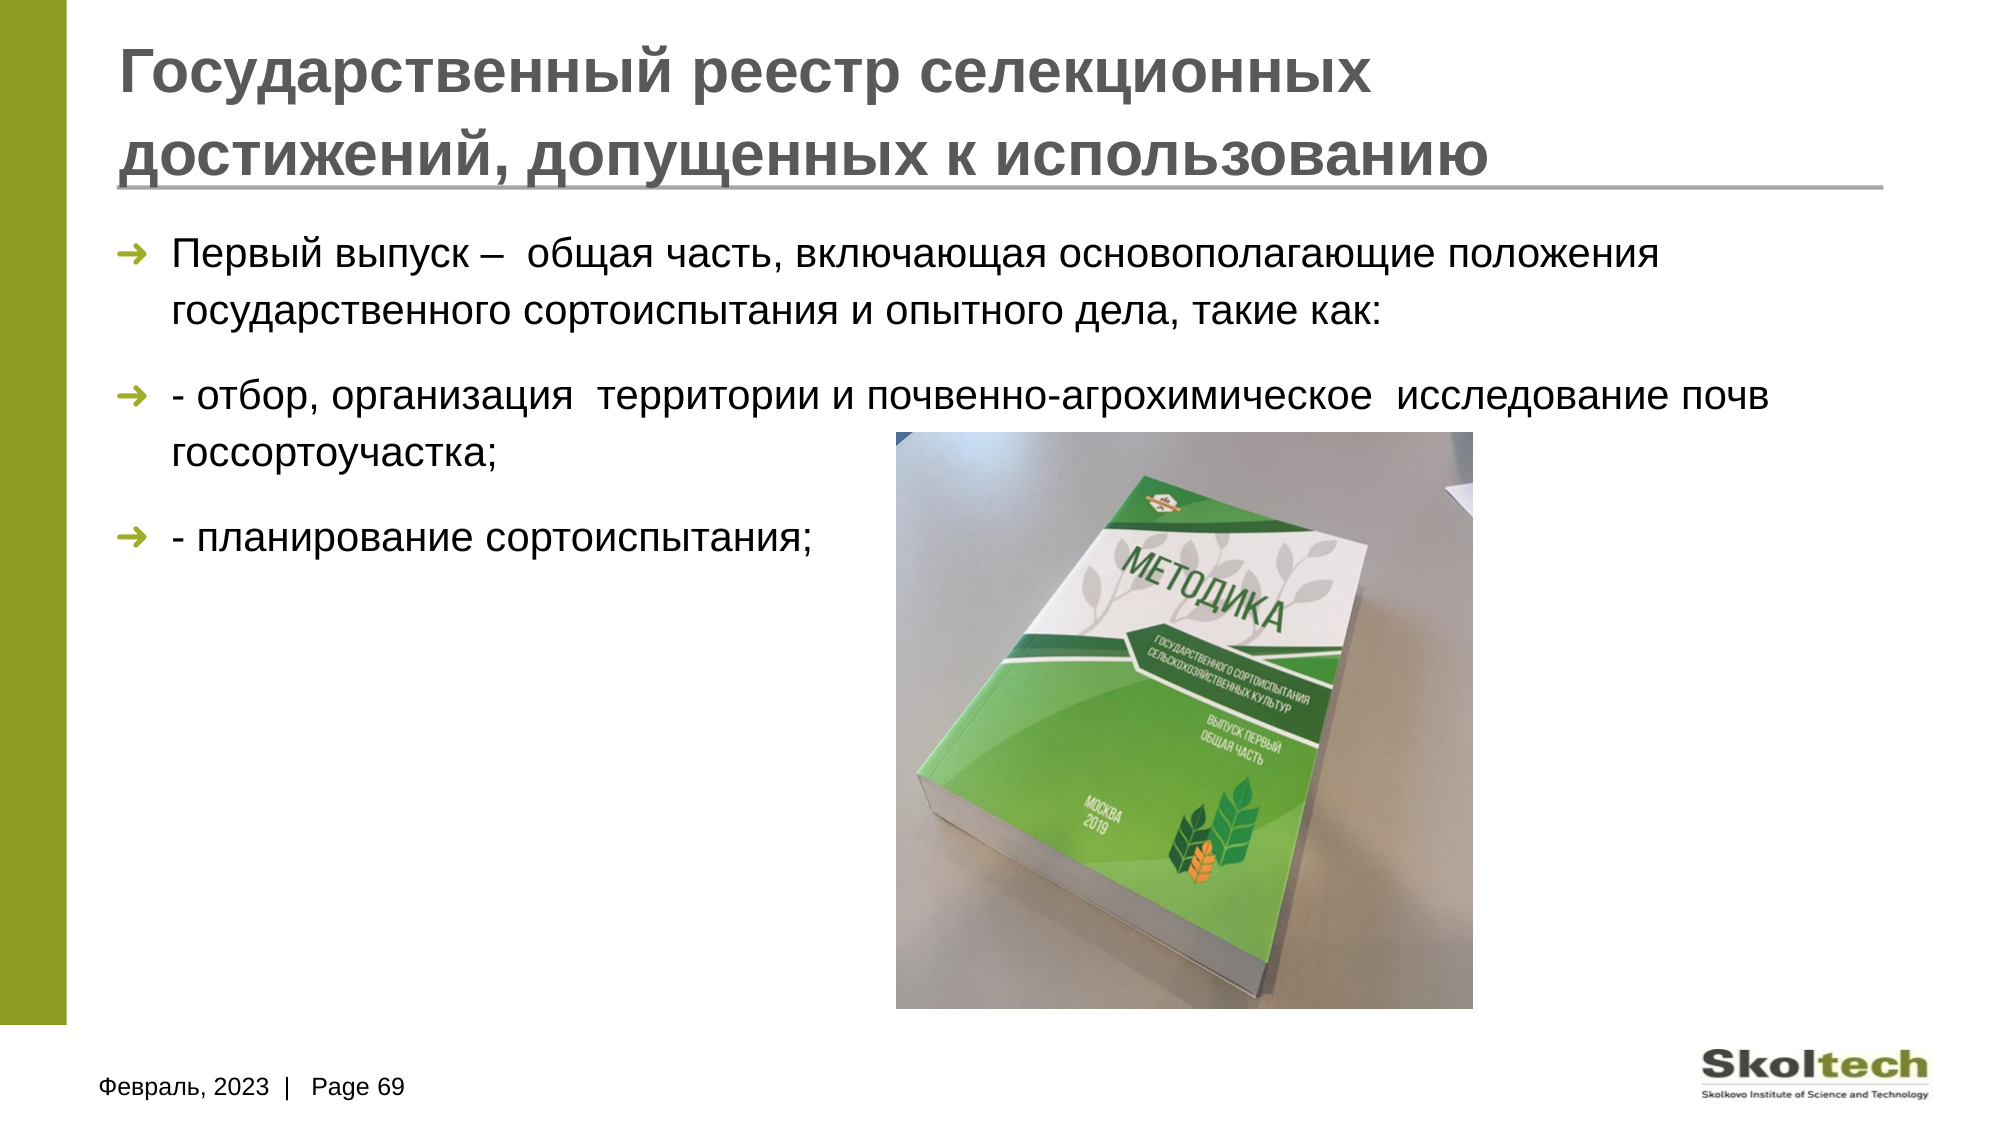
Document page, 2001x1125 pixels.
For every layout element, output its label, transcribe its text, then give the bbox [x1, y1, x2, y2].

picture [1700, 1049, 1934, 1101]
list Первый выпуск – общая часть, включающая основополагающие положения государственного сортоиспытания и опытного дела, такие как: - отбор, организация территории и почвенно-агрохимическое исследование почв госсортоучастка; - планирование сортоиспытания; [99, 212, 1882, 888]
title Государственный реестр селекционных достижений, допущенных к использованию [104, 46, 1650, 163]
picture [896, 432, 1473, 1009]
slide_number Февраль, 2023 | Page 69 [83, 1062, 540, 1125]
